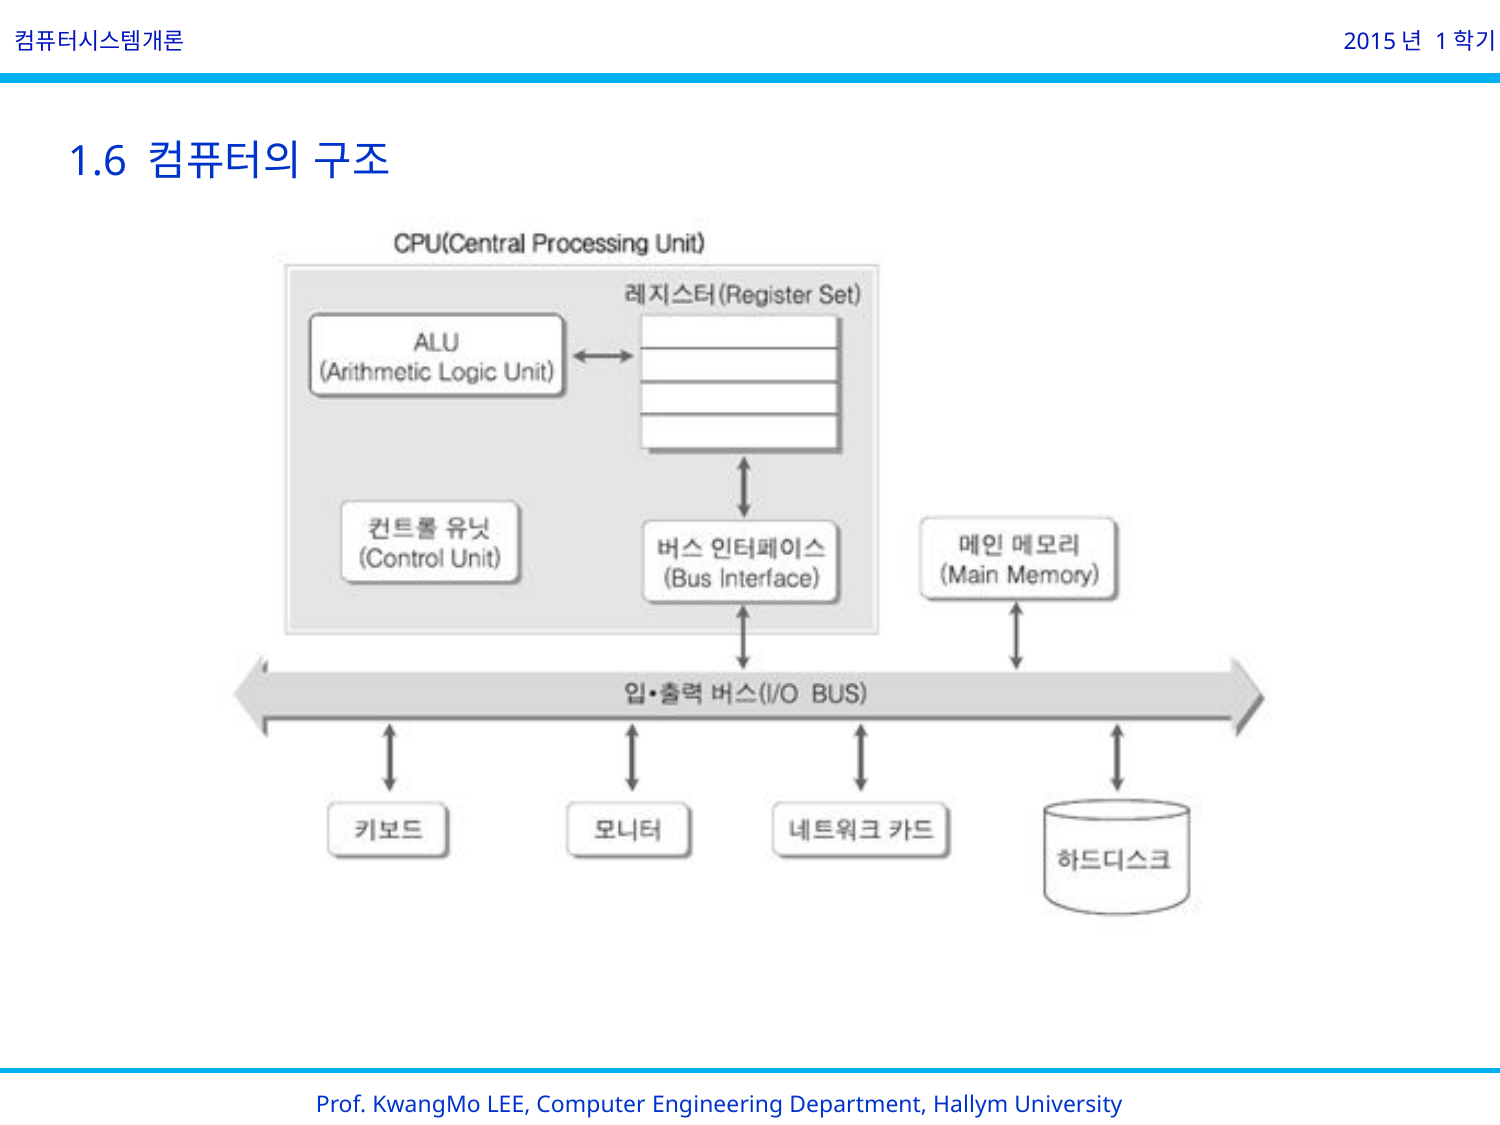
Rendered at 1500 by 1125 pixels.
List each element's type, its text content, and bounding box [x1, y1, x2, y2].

text_box 2015년 1학기 [1328, 19, 1500, 62]
text_box 컴퓨터시스템개론 [0, 19, 225, 62]
picture [218, 207, 1282, 939]
text_box Prof. KwangMo LEE, Computer Engineering Department, Hallym University [301, 1082, 1247, 1125]
text_box 1.6 컴퓨터의 구조 [53, 101, 1447, 282]
